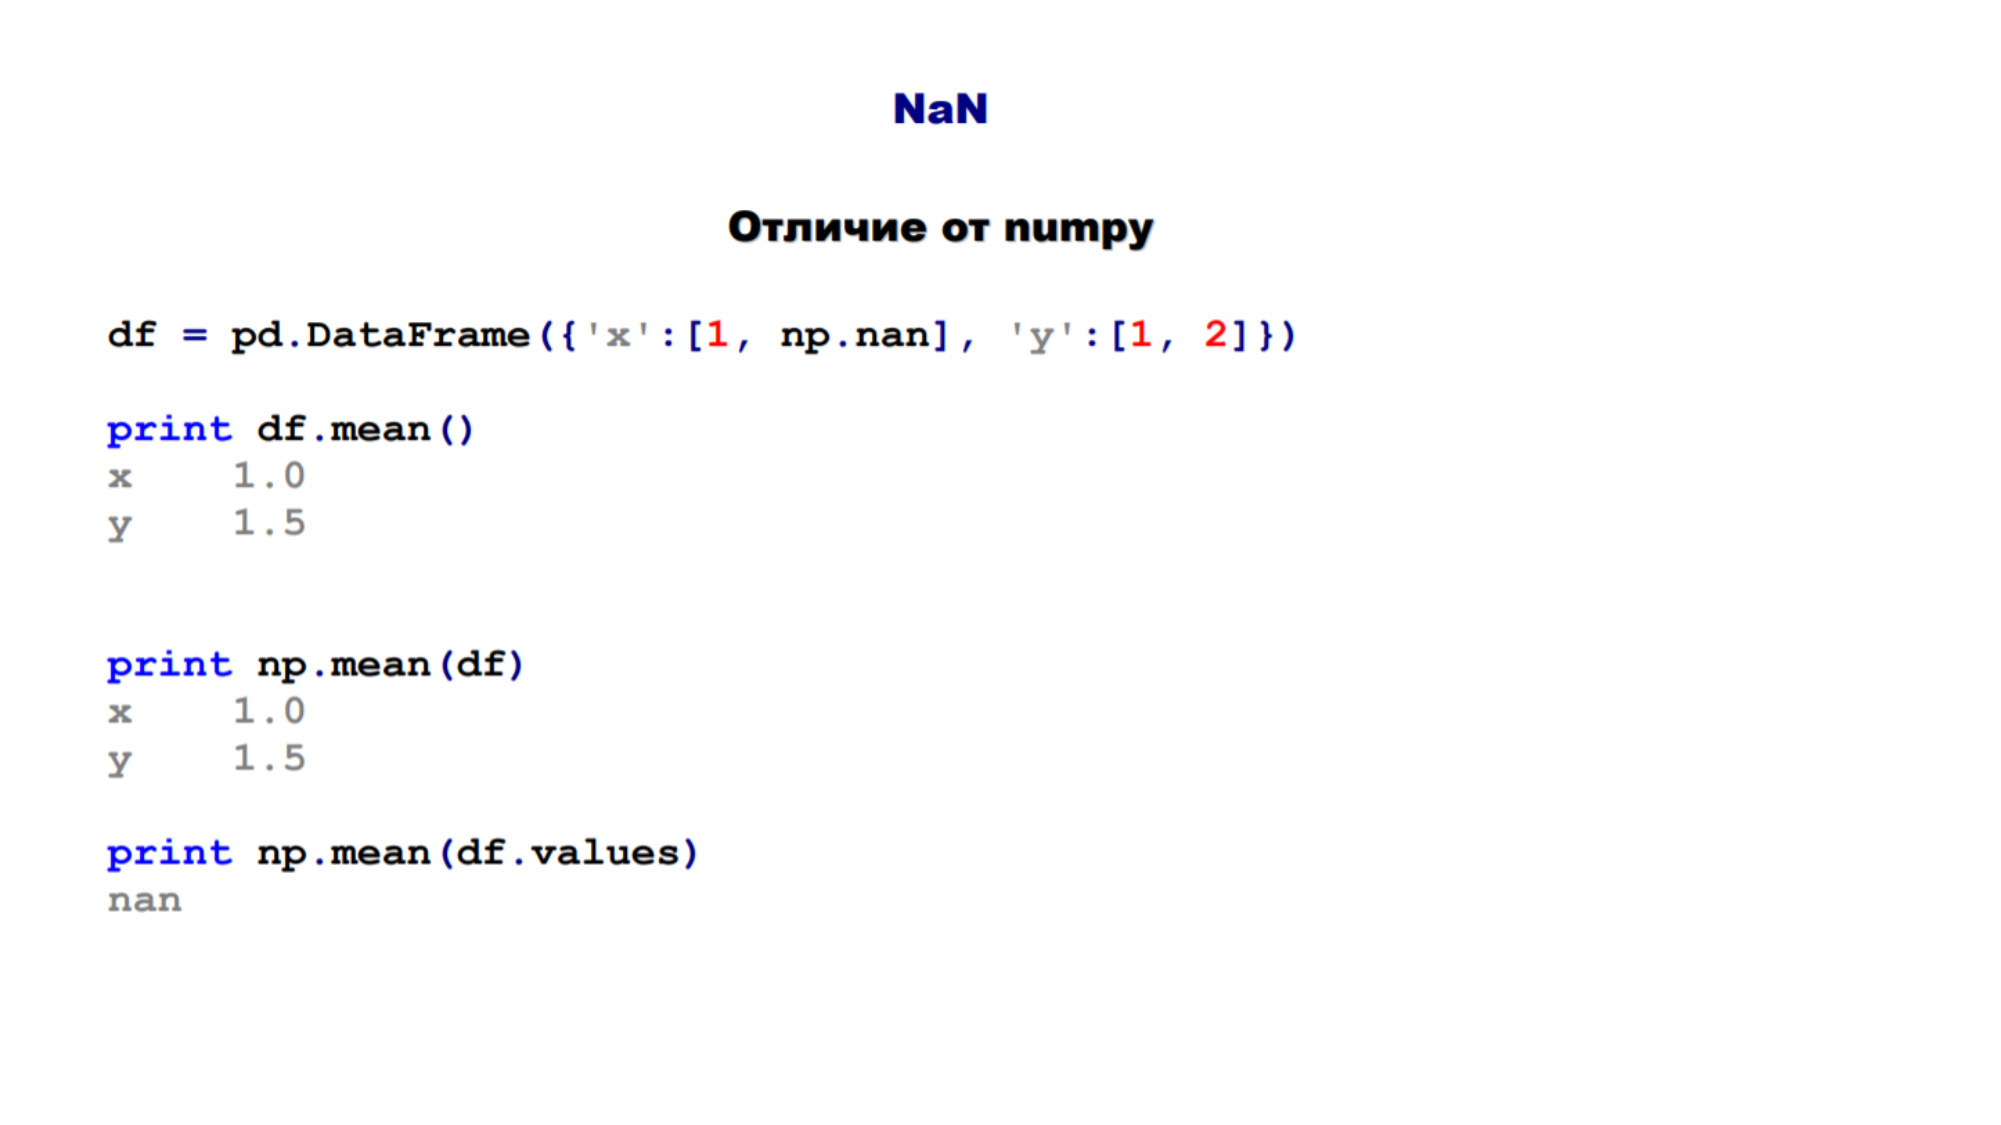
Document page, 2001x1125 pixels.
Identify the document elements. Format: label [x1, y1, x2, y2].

list [93, 79, 1307, 938]
